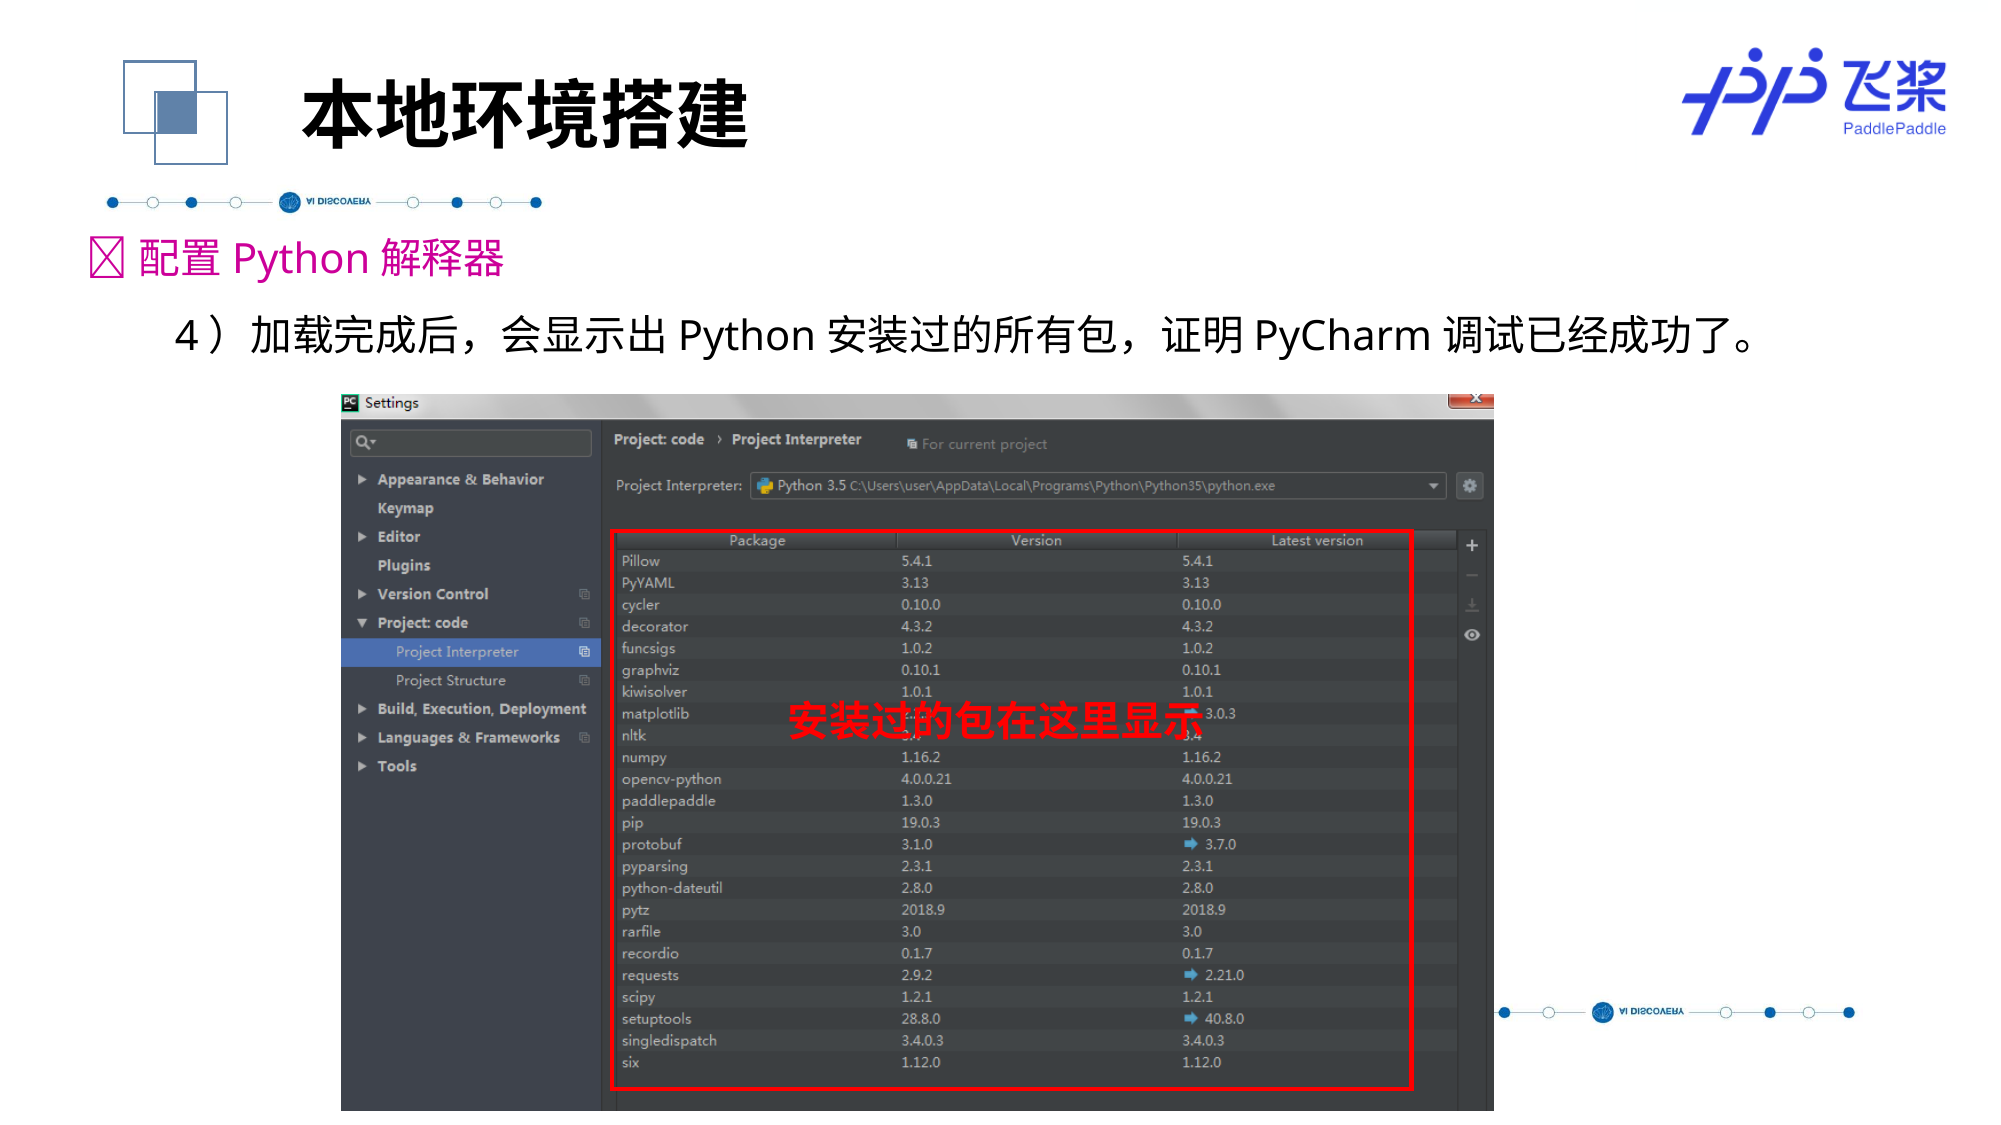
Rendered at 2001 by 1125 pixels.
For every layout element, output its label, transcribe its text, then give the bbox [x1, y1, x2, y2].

picture [1635, 0, 1988, 173]
picture [1494, 990, 1863, 1039]
text_box 4）加载完成后，会显示出Python安装过的所有包，证明PyCharm调试已经成功了。 [159, 276, 1831, 367]
text_box 配置Python解释器 [72, 224, 611, 290]
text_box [341, 394, 1494, 1111]
text_box 本地环境搭建 [285, 60, 1170, 166]
picture [95, 180, 550, 224]
